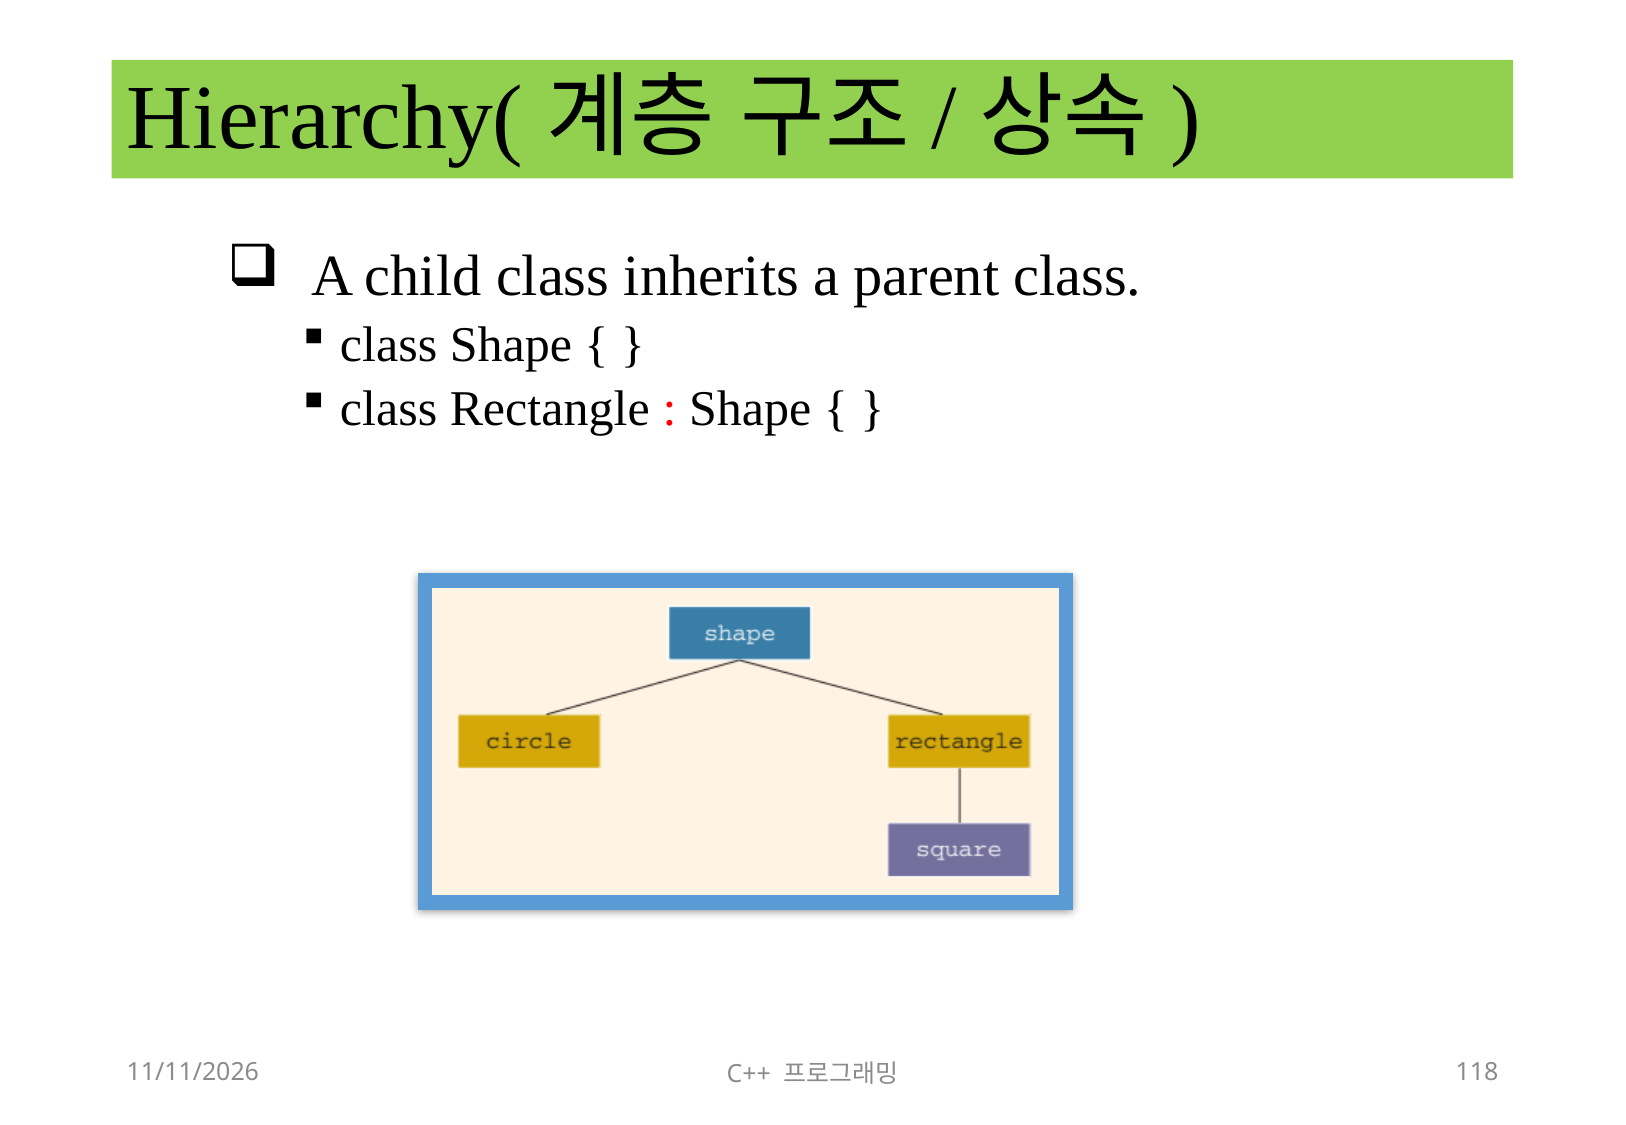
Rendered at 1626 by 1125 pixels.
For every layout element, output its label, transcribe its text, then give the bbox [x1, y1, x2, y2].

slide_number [111, 1042, 478, 1103]
title Hierarchy(계층 구조/상속) [111, 59, 1514, 179]
slide_number 118 [1147, 1042, 1514, 1103]
picture [432, 587, 1059, 895]
footer C++ 프로그래밍 [538, 1042, 1087, 1103]
list A child class inherits a parent class. class Shape { } class Rectangle : Shape { } [212, 237, 1488, 480]
